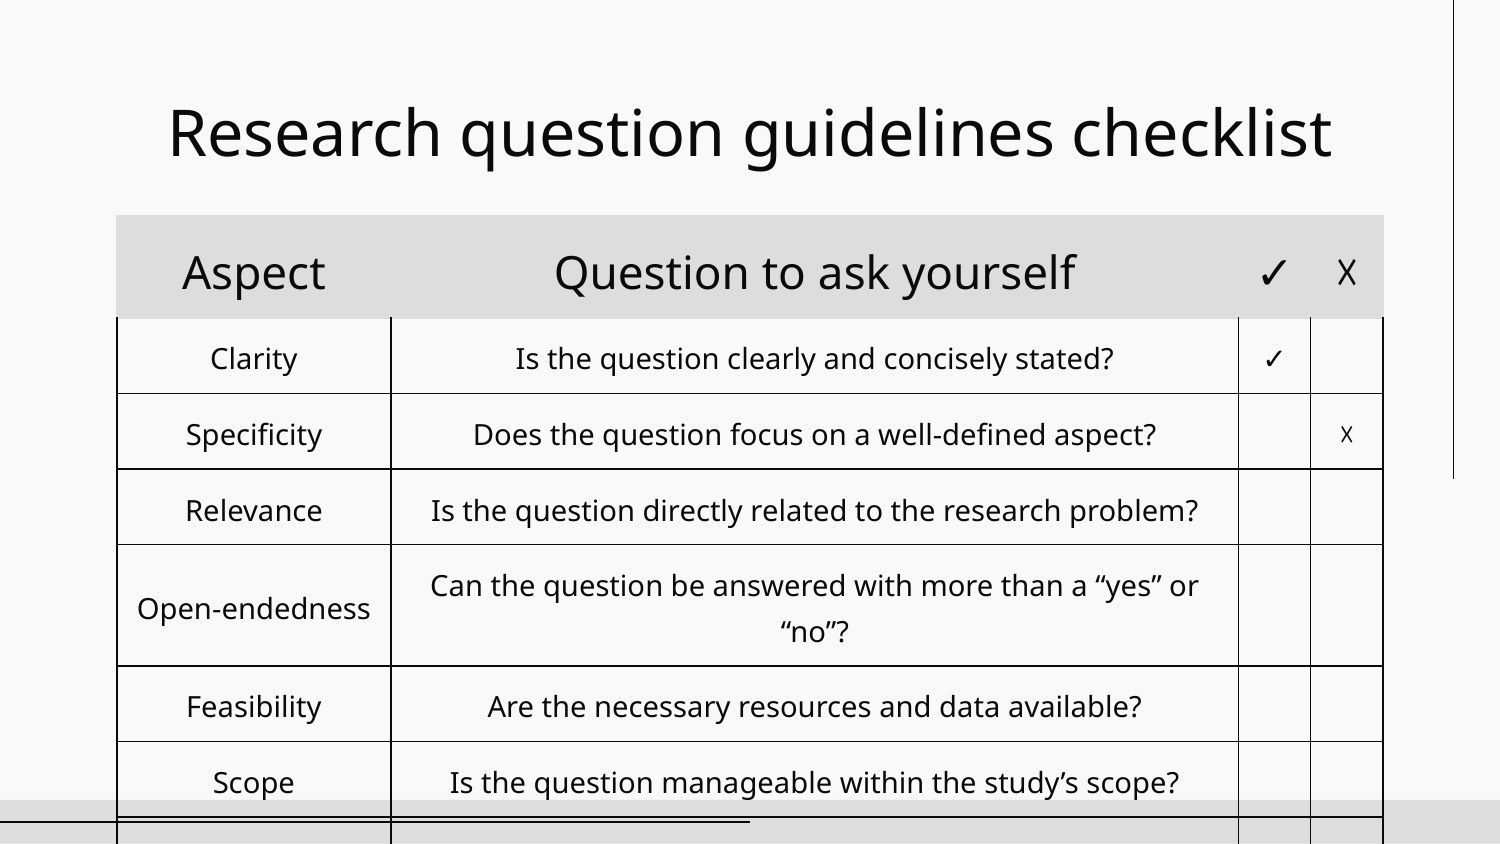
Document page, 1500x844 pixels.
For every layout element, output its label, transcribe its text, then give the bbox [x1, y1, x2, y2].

table_cell [1239, 394, 1310, 468]
table_cell Is the question directly related to the research problem? [392, 470, 1238, 544]
table_cell Alignment [118, 818, 390, 844]
table_header Question to ask yourself [392, 217, 1238, 317]
title Research question guidelines checklist [116, 77, 1383, 168]
table_cell Are the necessary resources and data available? [392, 667, 1238, 741]
table_cell [1311, 319, 1382, 393]
table_cell Is the question clearly and concisely stated? [392, 319, 1238, 393]
table_cell [1311, 742, 1382, 816]
table_cell Specificity [118, 394, 390, 468]
table_cell [1239, 667, 1310, 741]
table_cell ✓ [1239, 319, 1310, 393]
table_cell Feasibility [118, 667, 390, 741]
table_cell [1239, 818, 1310, 844]
table_cell Does the question contribute to achieving study objectives? [392, 818, 1238, 844]
table_cell Scope [118, 742, 390, 816]
table_cell [1239, 545, 1310, 665]
table_cell Can the question be answered with more than a “yes” or “no”? [392, 545, 1238, 665]
table_cell Relevance [118, 470, 390, 544]
table_cell ☓ [1311, 394, 1382, 468]
table_header ✓ [1239, 217, 1310, 317]
table_cell [1239, 742, 1310, 816]
table_cell [1311, 470, 1382, 544]
table_cell [1239, 470, 1310, 544]
table_cell [1311, 667, 1382, 741]
table_header Aspect [118, 217, 390, 317]
table_cell [1311, 545, 1382, 665]
table_cell Clarity [118, 319, 390, 393]
table_cell Does the question focus on a well-defined aspect? [392, 394, 1238, 468]
table_header ☓ [1311, 217, 1382, 317]
table_cell Open-endedness [118, 545, 390, 665]
table_cell Is the question manageable within the study’s scope? [392, 742, 1238, 816]
table_cell [1311, 818, 1382, 844]
